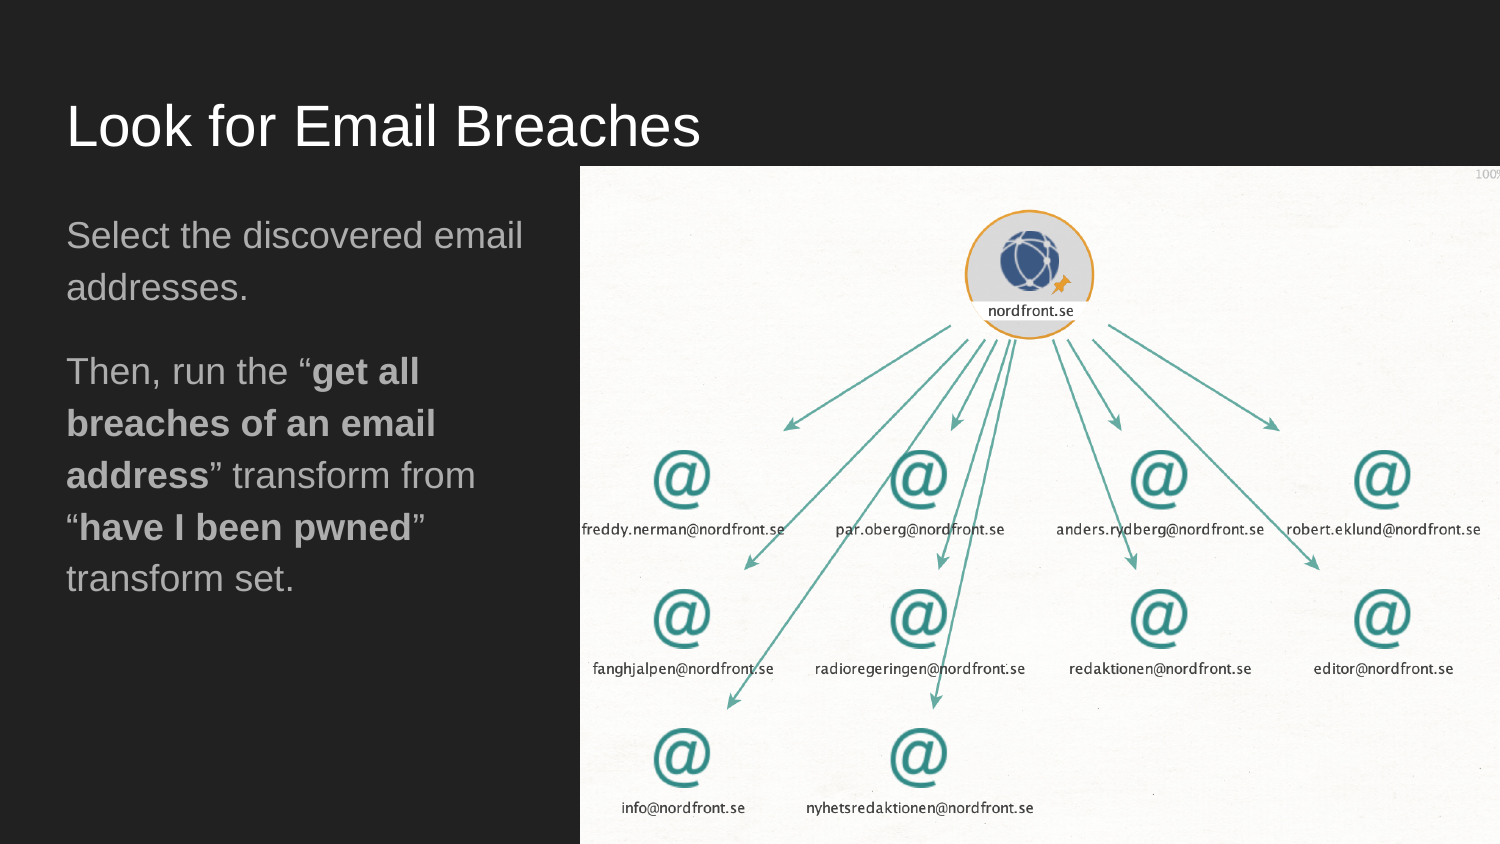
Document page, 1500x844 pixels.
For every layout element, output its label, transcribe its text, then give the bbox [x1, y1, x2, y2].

picture [580, 166, 1500, 844]
list Select the discovered email addresses. Then, run the “get all breaches of an email address” transform from “have I been pwned” transform set. [51, 189, 575, 750]
title Look for Email Breaches [51, 72, 1449, 167]
